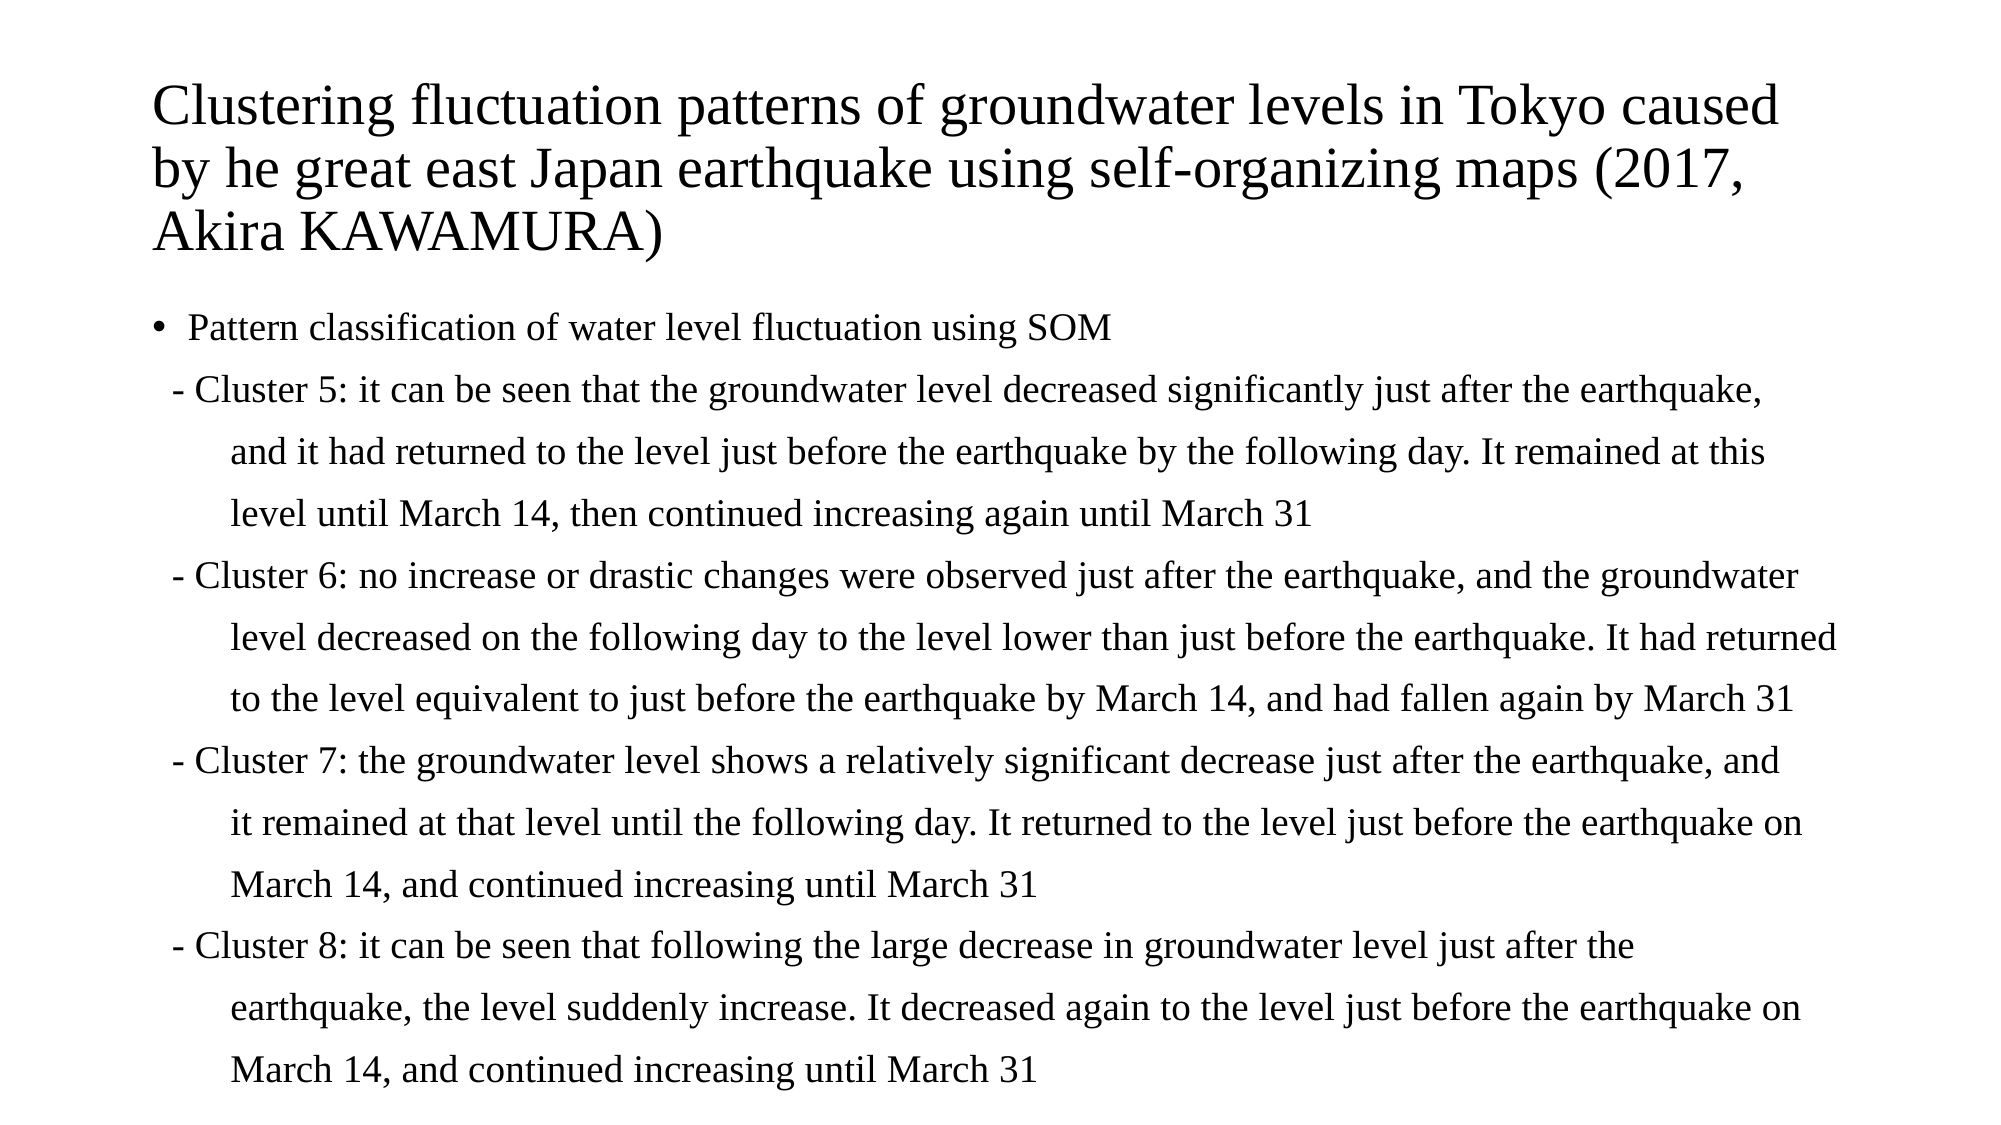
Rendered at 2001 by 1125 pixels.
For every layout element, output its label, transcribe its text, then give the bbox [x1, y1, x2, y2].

title Clustering fluctuation patterns of groundwater levels in Tokyo caused by he great east Japan earthquake using self-organizing maps (2017, Akira KAWAMURA) [137, 59, 1863, 278]
list Pattern classification of water level fluctuation using SOM - Cluster 5: it can be seen that the groundwater level decreased significantly just after the earthquake, and it had returned to the level just before the earthquake by the following day. It remained at this level until March 14, then continued increasing again until March 31 - Cluster 6: no increase or drastic changes were observed just after the earthquake, and the groundwater level decreased on the following day to the level lower than just before the earthquake. It had returned to the level equivalent to just before the earthquake by March 14, and had fallen again by March 31 - Cluster 7: the groundwater level shows a relatively significant decrease just after the earthquake, and it remained at that level until the following day. It returned to the level just before the earthquake on March 14, and continued increasing until March 31 - Cluster 8: it can be seen that following the large decrease in groundwater level just after the earthquake, the level suddenly increase. It decreased again to the level just before the earthquake on March 14, and continued increasing until March 31 [137, 299, 1958, 1103]
